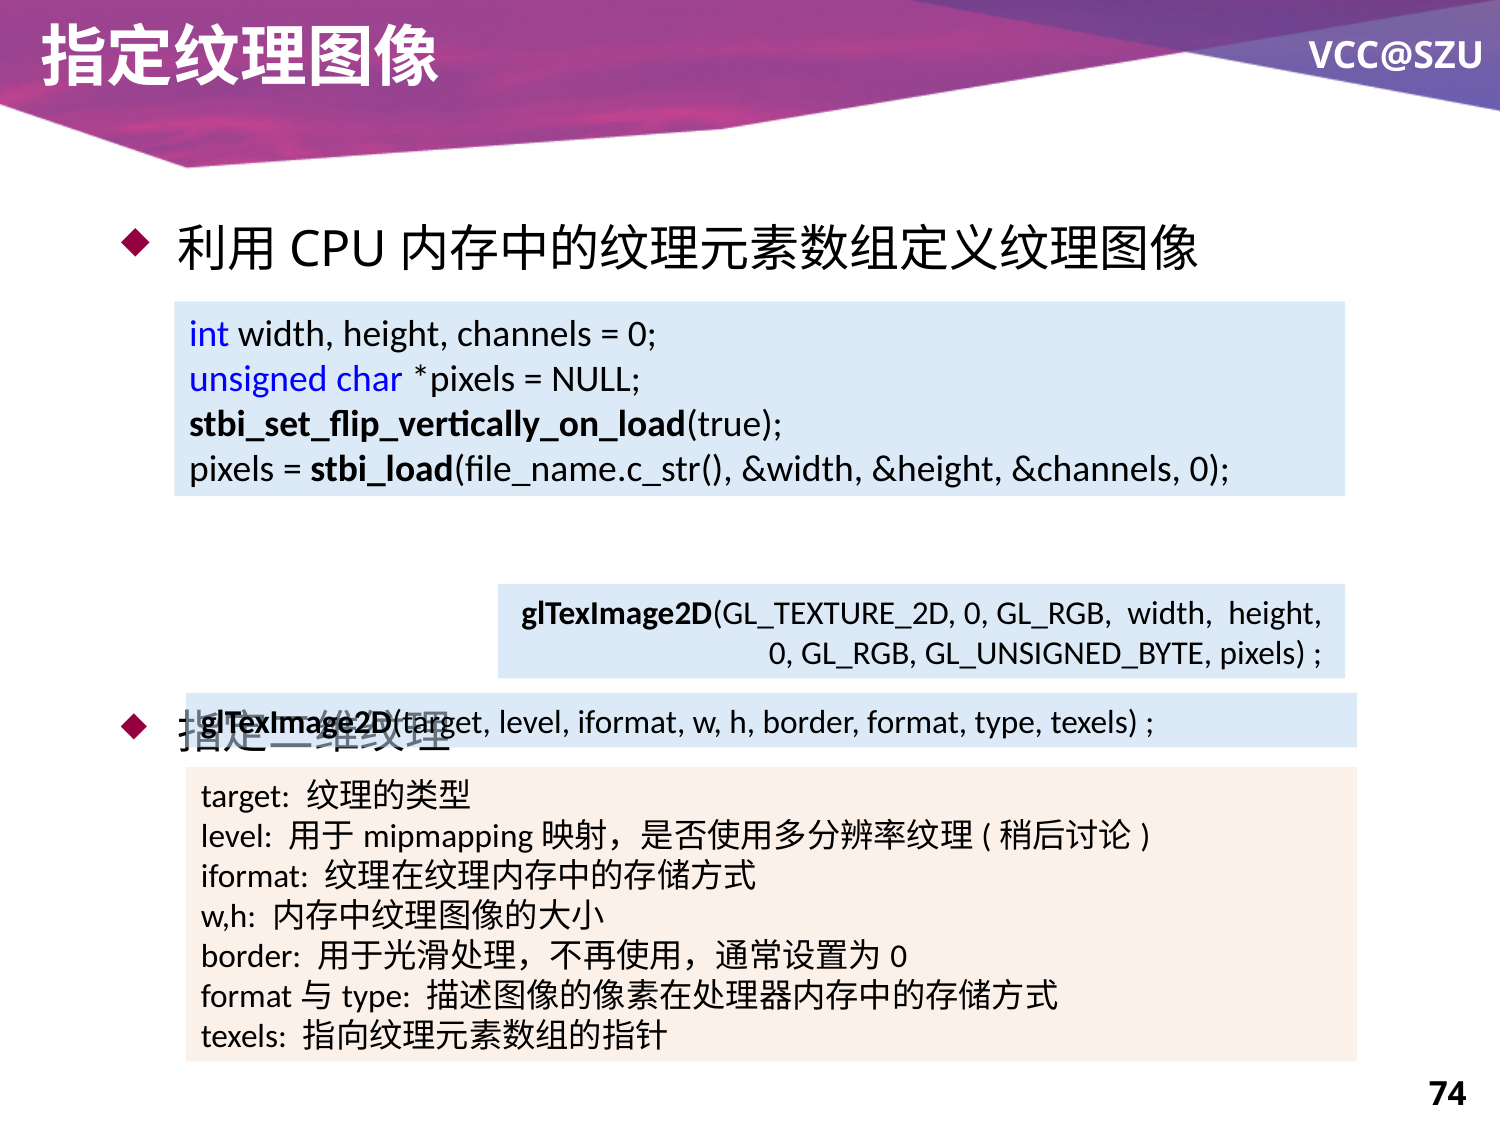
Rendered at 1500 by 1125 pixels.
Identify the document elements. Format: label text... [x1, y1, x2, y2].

text_box target: 纹理的类型 level: 用于mipmapping映射，是否使用多分辨率纹理(稍后讨论) iformat: 纹理在纹理内存中的存储方式 w,h: 内存中纹理图像的大小 border: 用于光滑处理，不再使用，通常设置为0 format与type: 描述图像的像素在处理器内存中的存储方式 texels: 指向纹理元素数组的指针 [186, 767, 1357, 1062]
title 指定纹理图像 [25, 15, 1320, 104]
text_box glTexImage2D(target, level, iformat, w, h, border, format, type, texels) ; [186, 692, 1357, 748]
text_box glTexImage2D(GL_TEXTURE_2D, 0, GL_RGB, width, height, 0, GL_RGB, GL_UNSIGNED_BYTE, pixels) ; [498, 583, 1346, 679]
picture [0, 0, 1500, 1125]
text_box int width, height, channels = 0; unsigned char *pixels = NULL; stbi_set_flip_vertically_on_load(true); pixels = stbi_load(file_name.c_str(), &width, &height, &channels, 0); [174, 301, 1346, 497]
list 利用CPU内存中的纹理元素数组定义纹理图像 指定二维纹理 [103, 216, 1397, 930]
slide_number 74 [1384, 1065, 1500, 1125]
